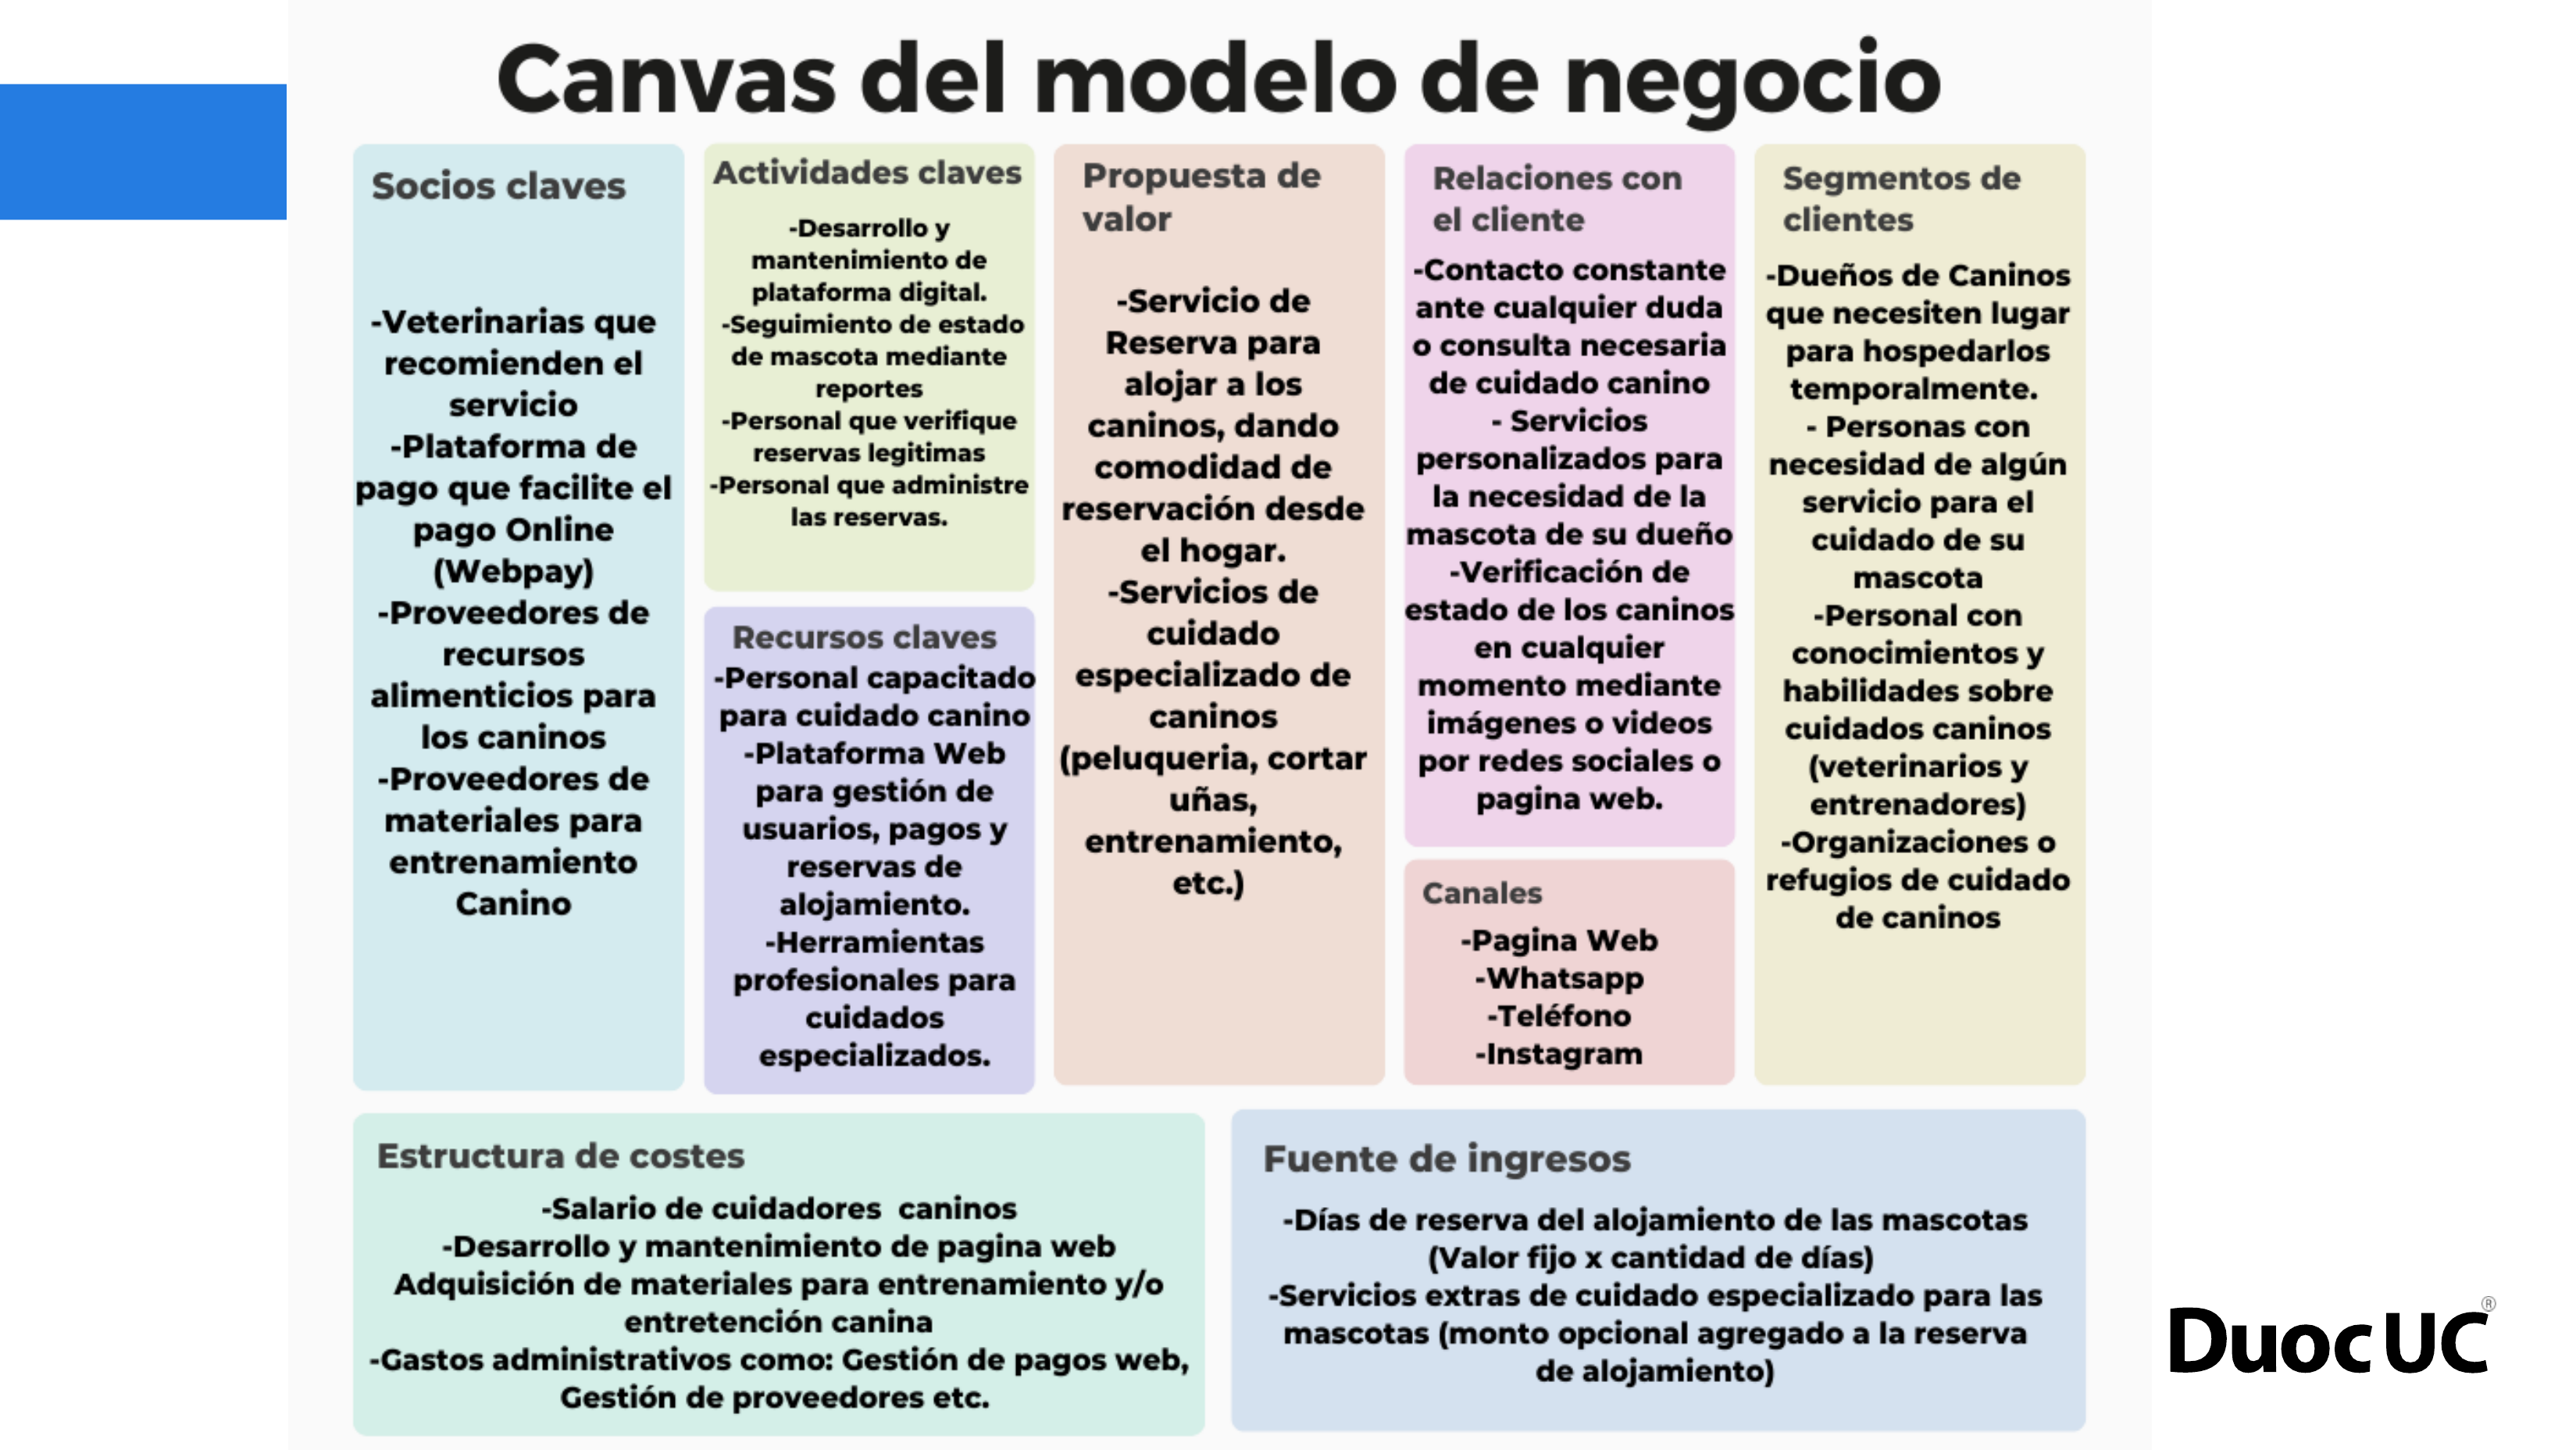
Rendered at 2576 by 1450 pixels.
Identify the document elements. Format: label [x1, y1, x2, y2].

picture [2481, 1296, 2496, 1312]
picture [288, 0, 2153, 1450]
